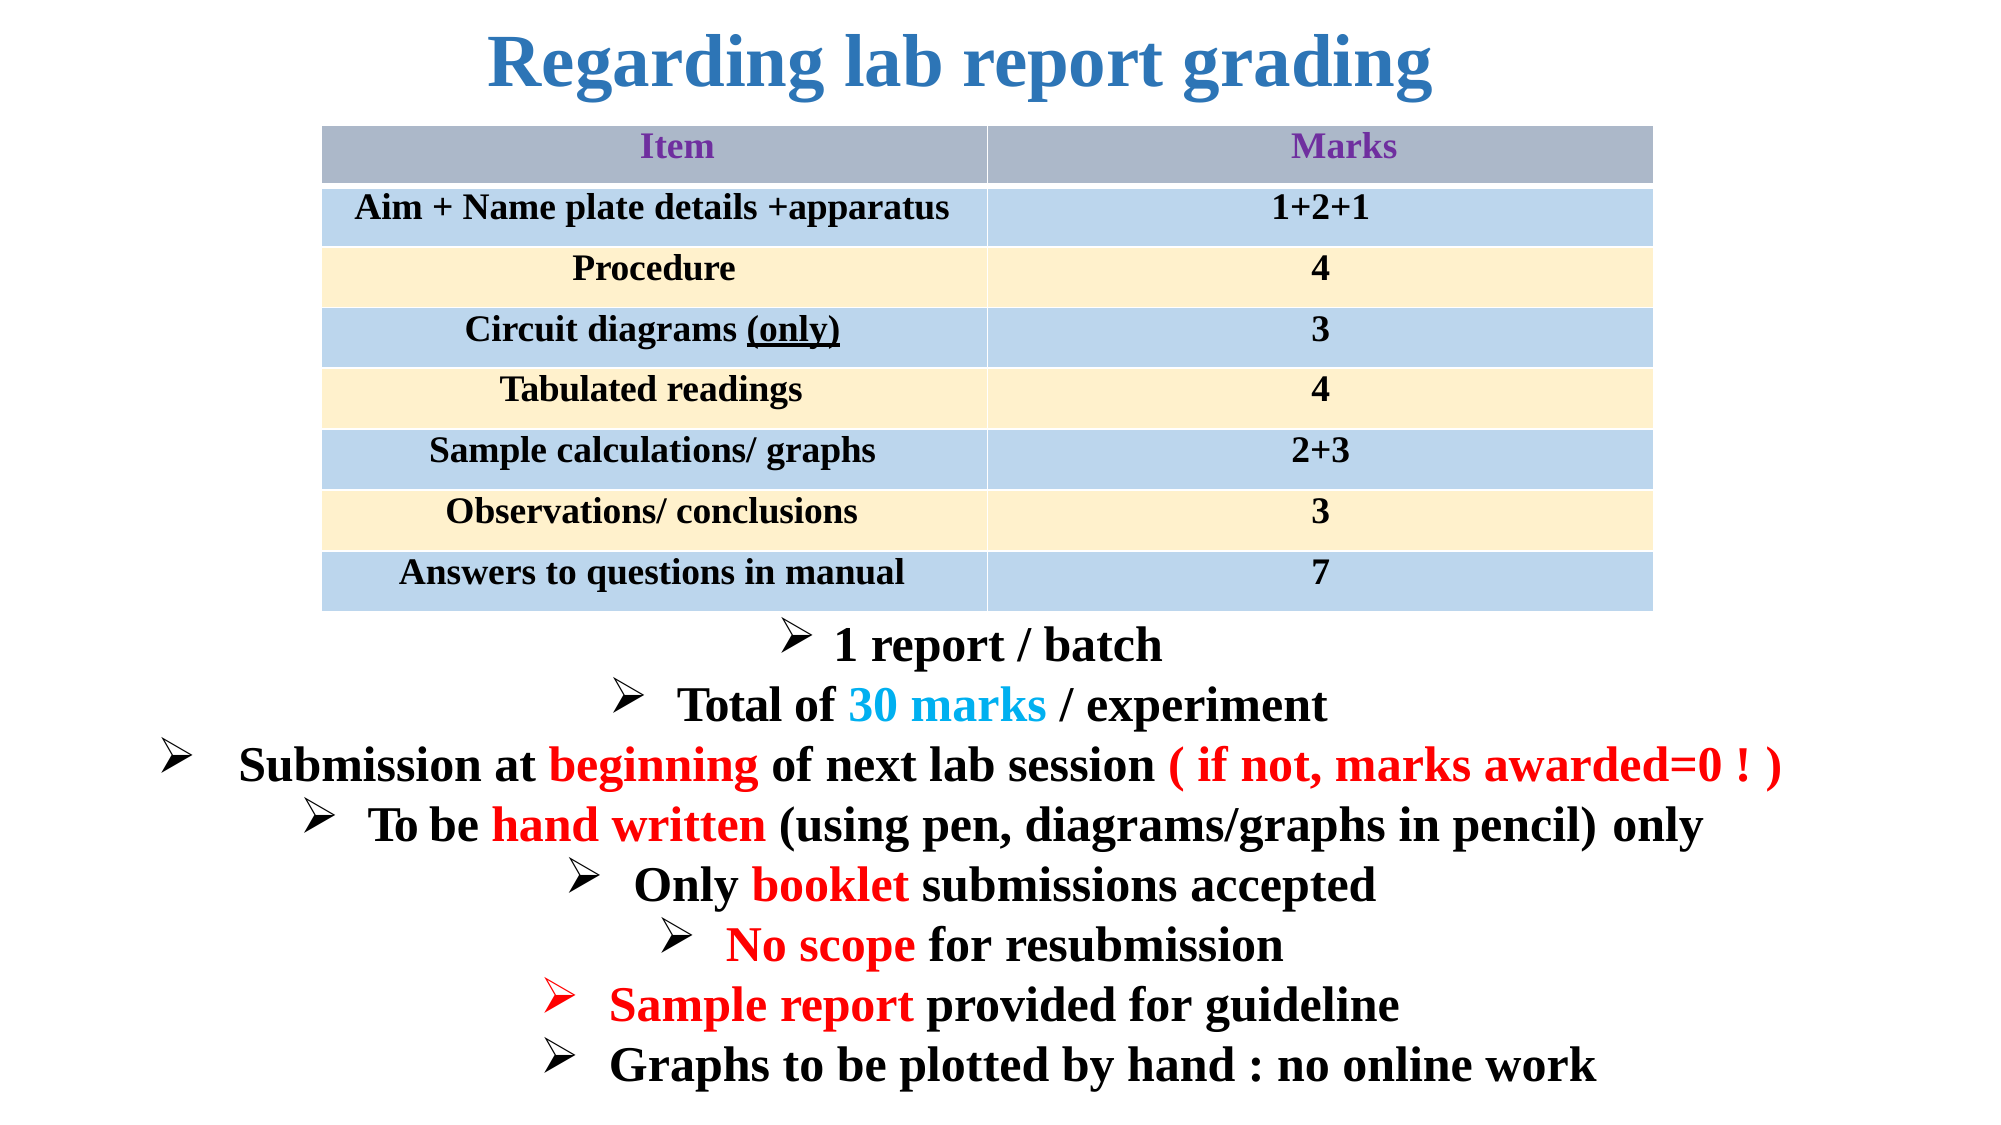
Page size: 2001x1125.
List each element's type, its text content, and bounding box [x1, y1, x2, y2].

table_cell Circuit diagrams (only) [322, 308, 987, 367]
table_header Marks [988, 126, 1653, 183]
table_cell Tabulated readings [322, 369, 987, 428]
table_cell 1+2+1 [988, 189, 1653, 246]
table_cell 3 [988, 308, 1653, 367]
title Regarding lab report grading [154, 11, 1845, 199]
table_cell 7 [988, 552, 1653, 611]
table_cell Answers to questions in manual [322, 552, 987, 611]
table_cell Observations/ conclusions [322, 491, 987, 550]
table_cell 4 [988, 248, 1653, 307]
table_cell 3 [988, 491, 1653, 550]
table_cell Sample calculations/ graphs [322, 430, 987, 489]
table_cell Aim + Name plate details +apparatus [322, 189, 987, 246]
table_cell Procedure [322, 248, 987, 307]
table_header Item [322, 126, 987, 183]
text_box 1 report / batch Total of 30 marks / experiment Submission at beginning of next lab session ( if not, marks awarded=0 ! ) To be hand written (using pen, diagrams/graphs in pencil) only Only booklet submissions accepted No scope for resubmission Sample report provided for guideline Graphs to be plotted by hand : no online work [154, 611, 1787, 1092]
table_cell 2+3 [988, 430, 1653, 489]
table_cell 4 [988, 369, 1653, 428]
